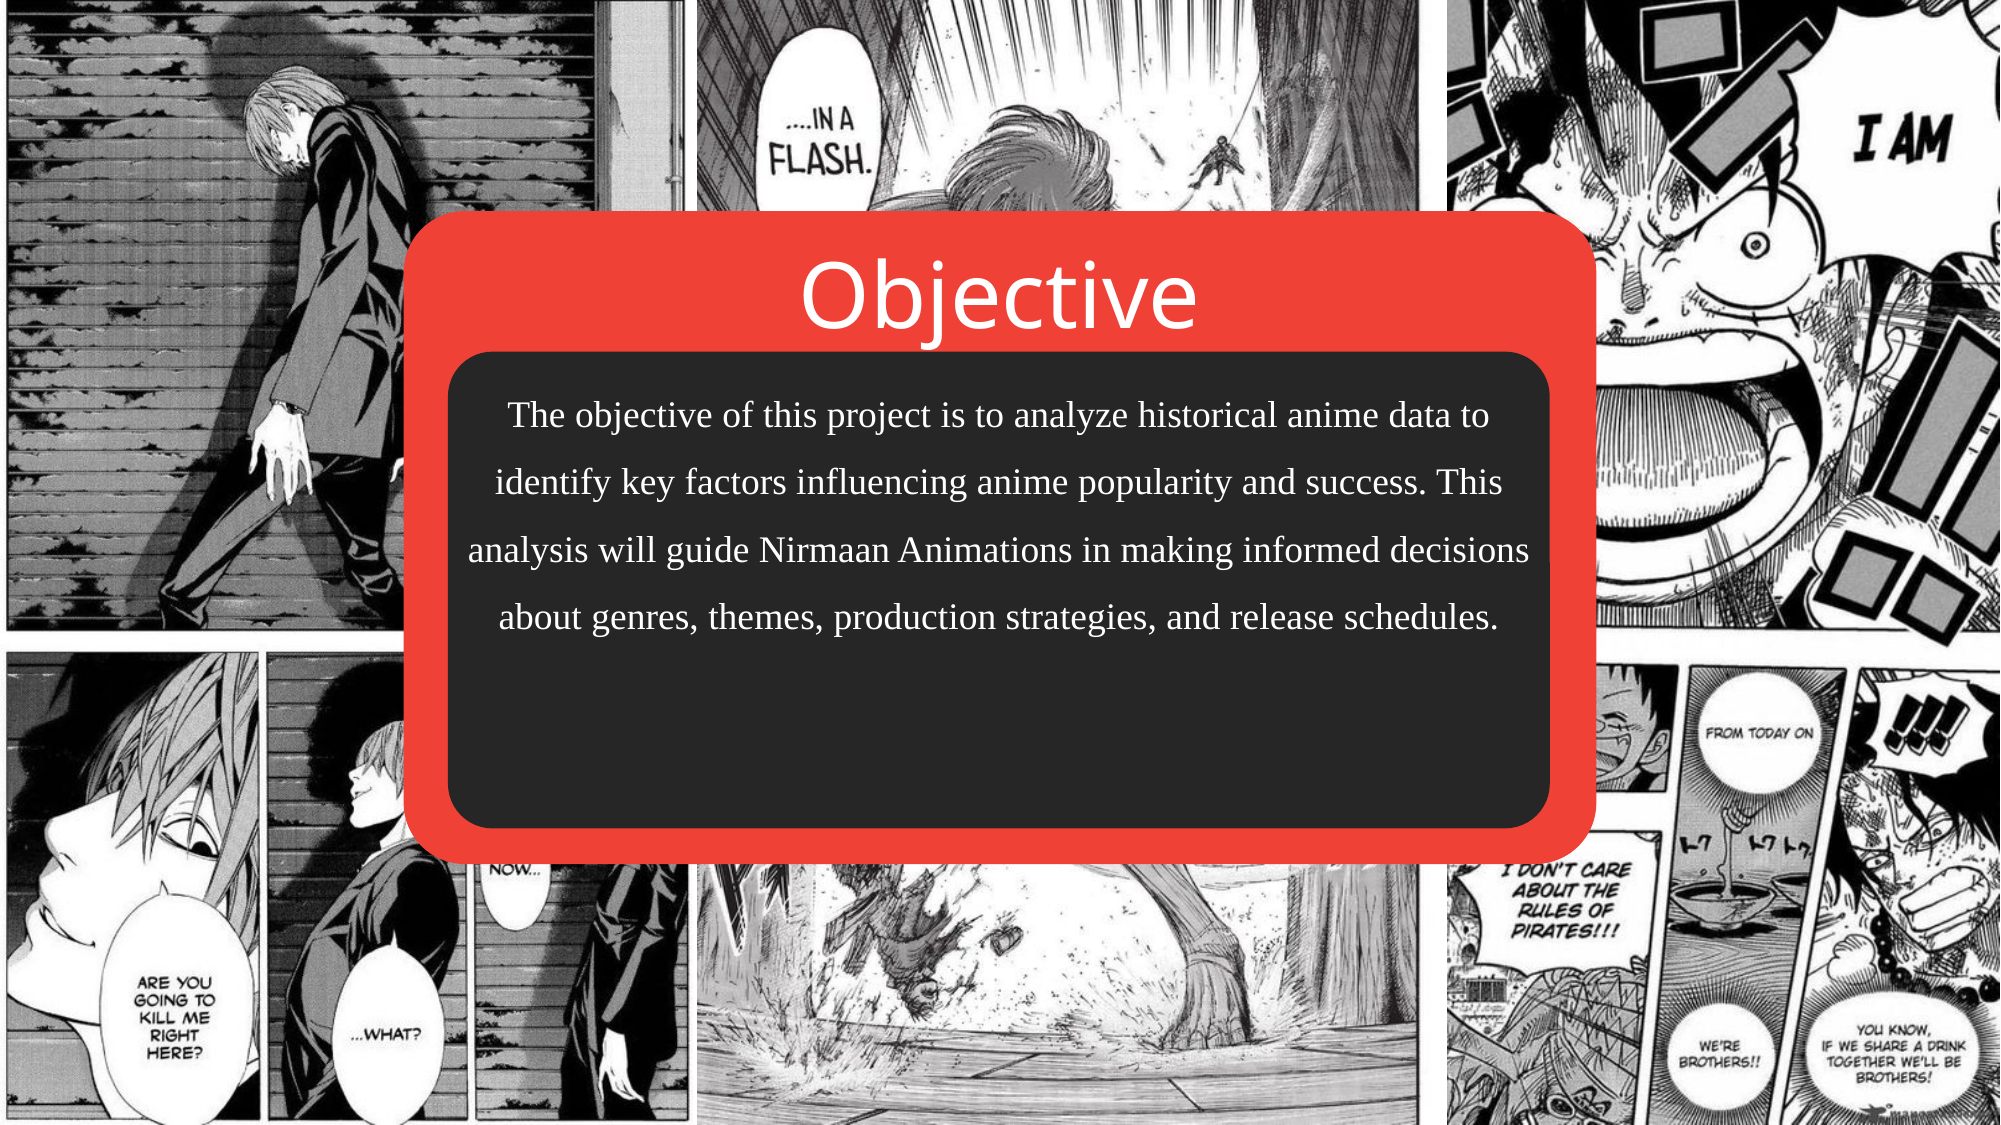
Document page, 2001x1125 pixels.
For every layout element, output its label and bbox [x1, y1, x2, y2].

picture [0, 0, 2000, 1125]
text_box [403, 211, 1597, 865]
